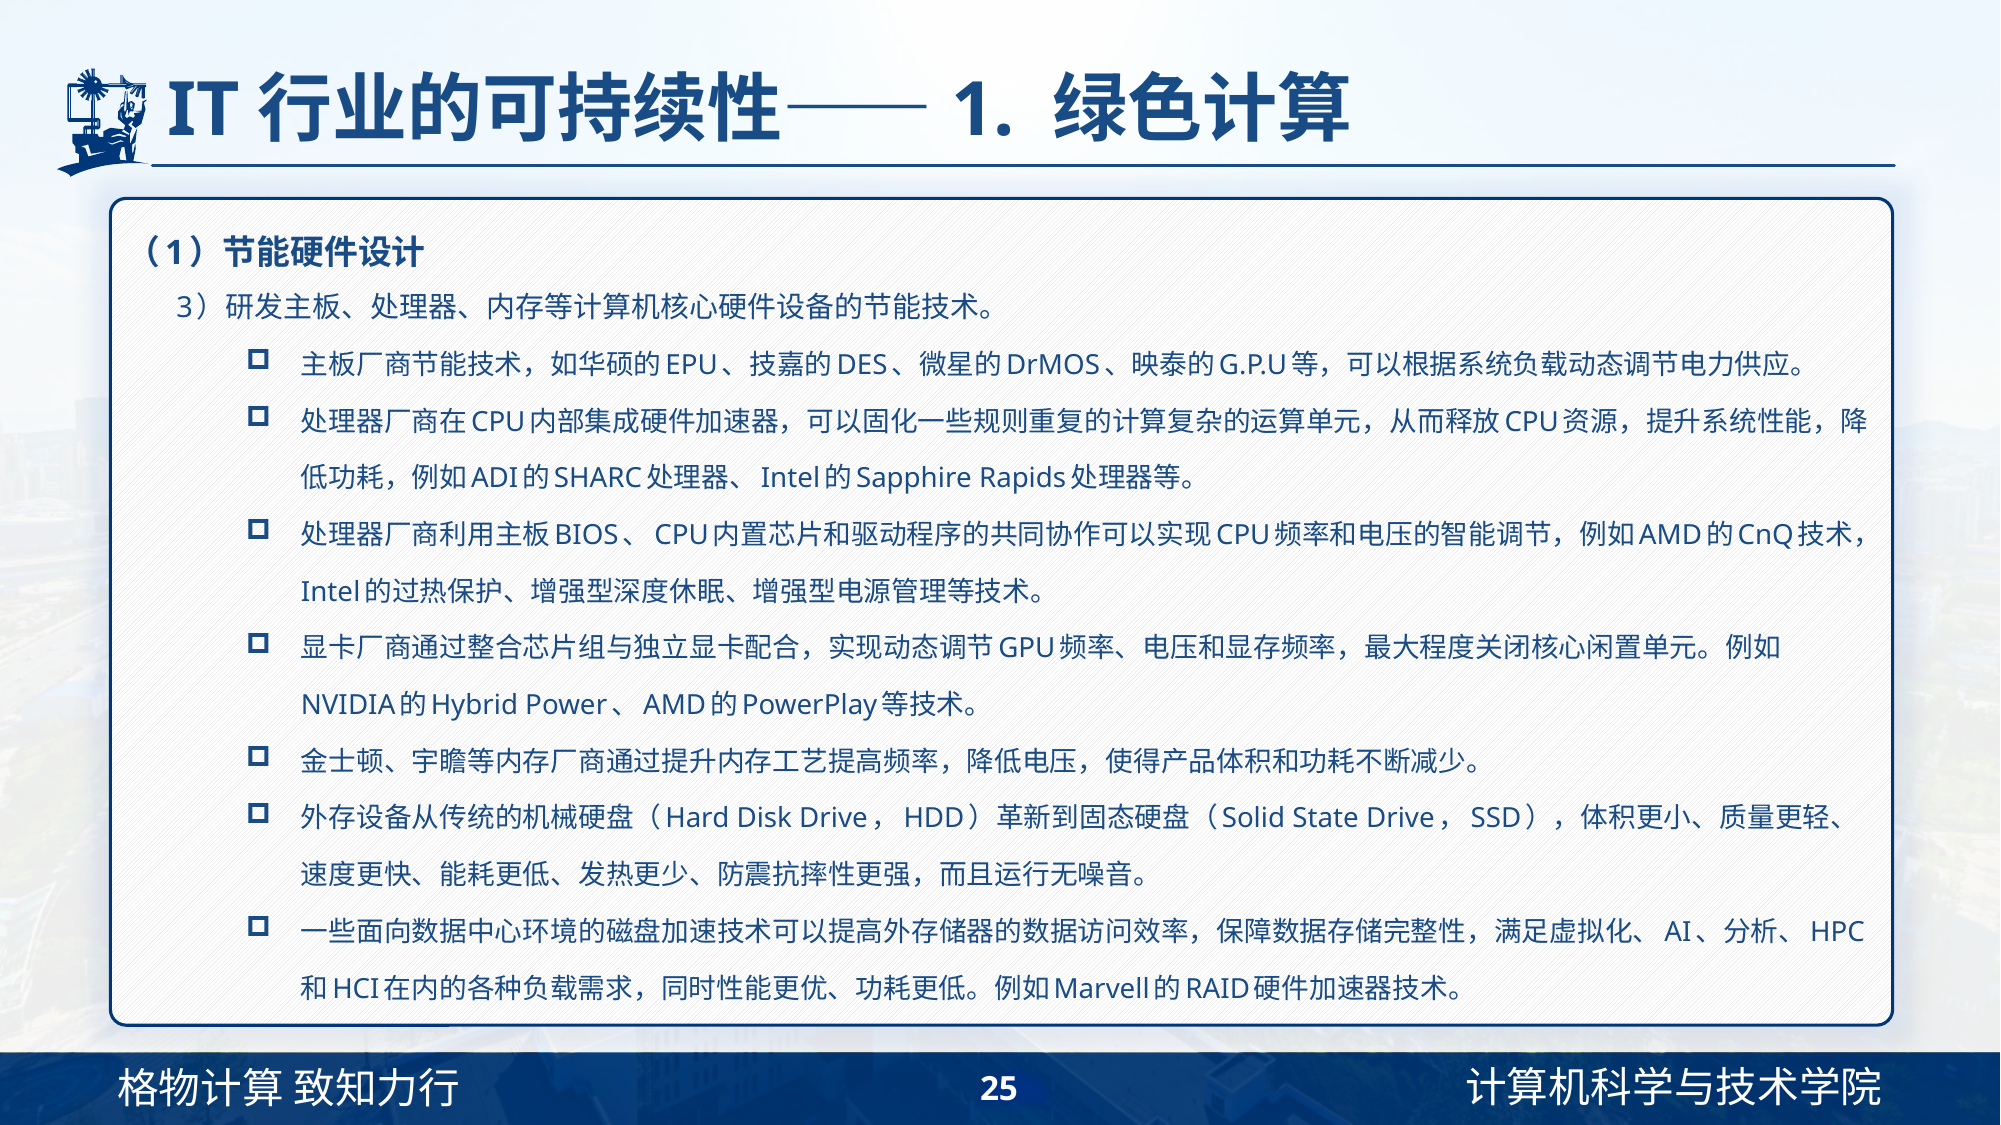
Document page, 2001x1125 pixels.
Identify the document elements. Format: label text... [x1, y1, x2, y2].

text_box （1）节能硬件设计 3）研发主板、处理器、内存等计算机核心硬件设备的节能技术。 主板厂商节能技术，如华硕的EPU、技嘉的DES、微星的DrMOS、映泰的G.P.U等，可以根据系统负载动态调节电力供应。 处理器厂商在CPU内部集成硬件加速器，可以固化一些规则重复的计算复杂的运算单元，从而释放CPU资源，提升系统性能，降低功耗，例如ADI的SHARC处理器、Intel的Sapphire Rapids处理器等。 处理器厂商利用主板BIOS、CPU内置芯片和驱动程序的共同协作可以实现CPU频率和电压的智能调节，例如AMD的CnQ技术，Intel的过热保护、增强型深度休眠、增强型电源管理等技术。 显卡厂商通过整合芯片组与独立显卡配合，实现动态调节GPU频率、电压和显存频率，最大程度关闭核心闲置单元。例如NVIDIA的Hybrid Power、AMD的PowerPlay等技术。 金士顿、宇瞻等内存厂商通过提升内存工艺提高频率，降低电压，使得产品体积和功耗不断减少。 外存设备从传统的机械硬盘（Hard Disk Drive，HDD）革新到固态硬盘（Solid State Drive，SSD），体积更小、质量更轻、速度更快、能耗更低、发热更少、防震抗摔性更强，而且运行无噪音。 一些面向数据中心环境的磁盘加速技术可以提高外存储器的数据访问效率，保障数据存储完整性，满足虚拟化、AI、分析、HPC和HCI在内的各种负载需求，同时性能更优、功耗更低。例如Marvell的RAID硬件加速器技术。 [109, 197, 1894, 1027]
title IT行业的可持续性——1. 绿色计算 [152, 56, 1893, 166]
slide_number 25 [947, 1059, 1050, 1120]
